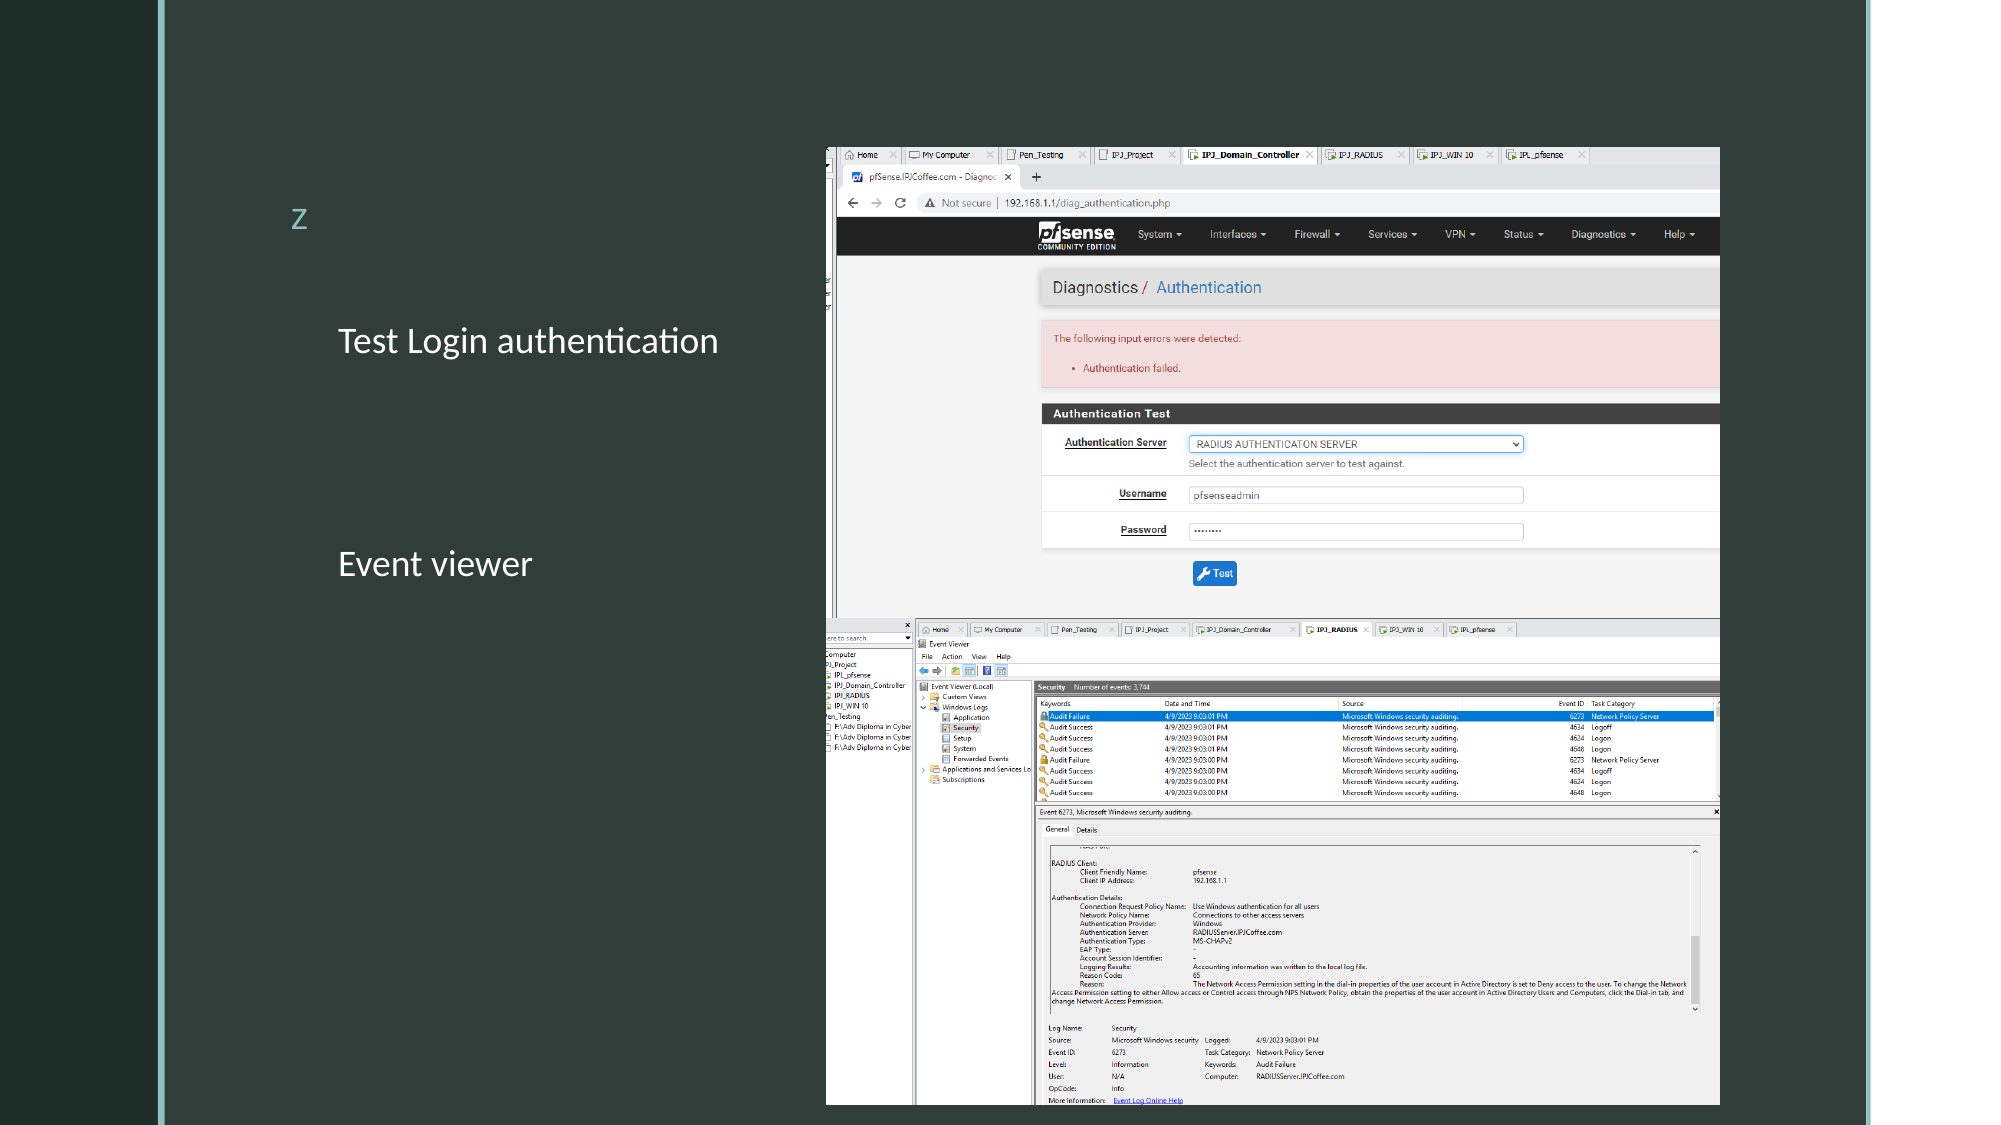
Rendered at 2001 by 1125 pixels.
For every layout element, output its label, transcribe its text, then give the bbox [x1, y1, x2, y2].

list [825, 146, 1720, 617]
picture [825, 617, 1720, 1106]
list Event viewer [323, 522, 761, 915]
title Test Login authentication [323, 210, 761, 369]
